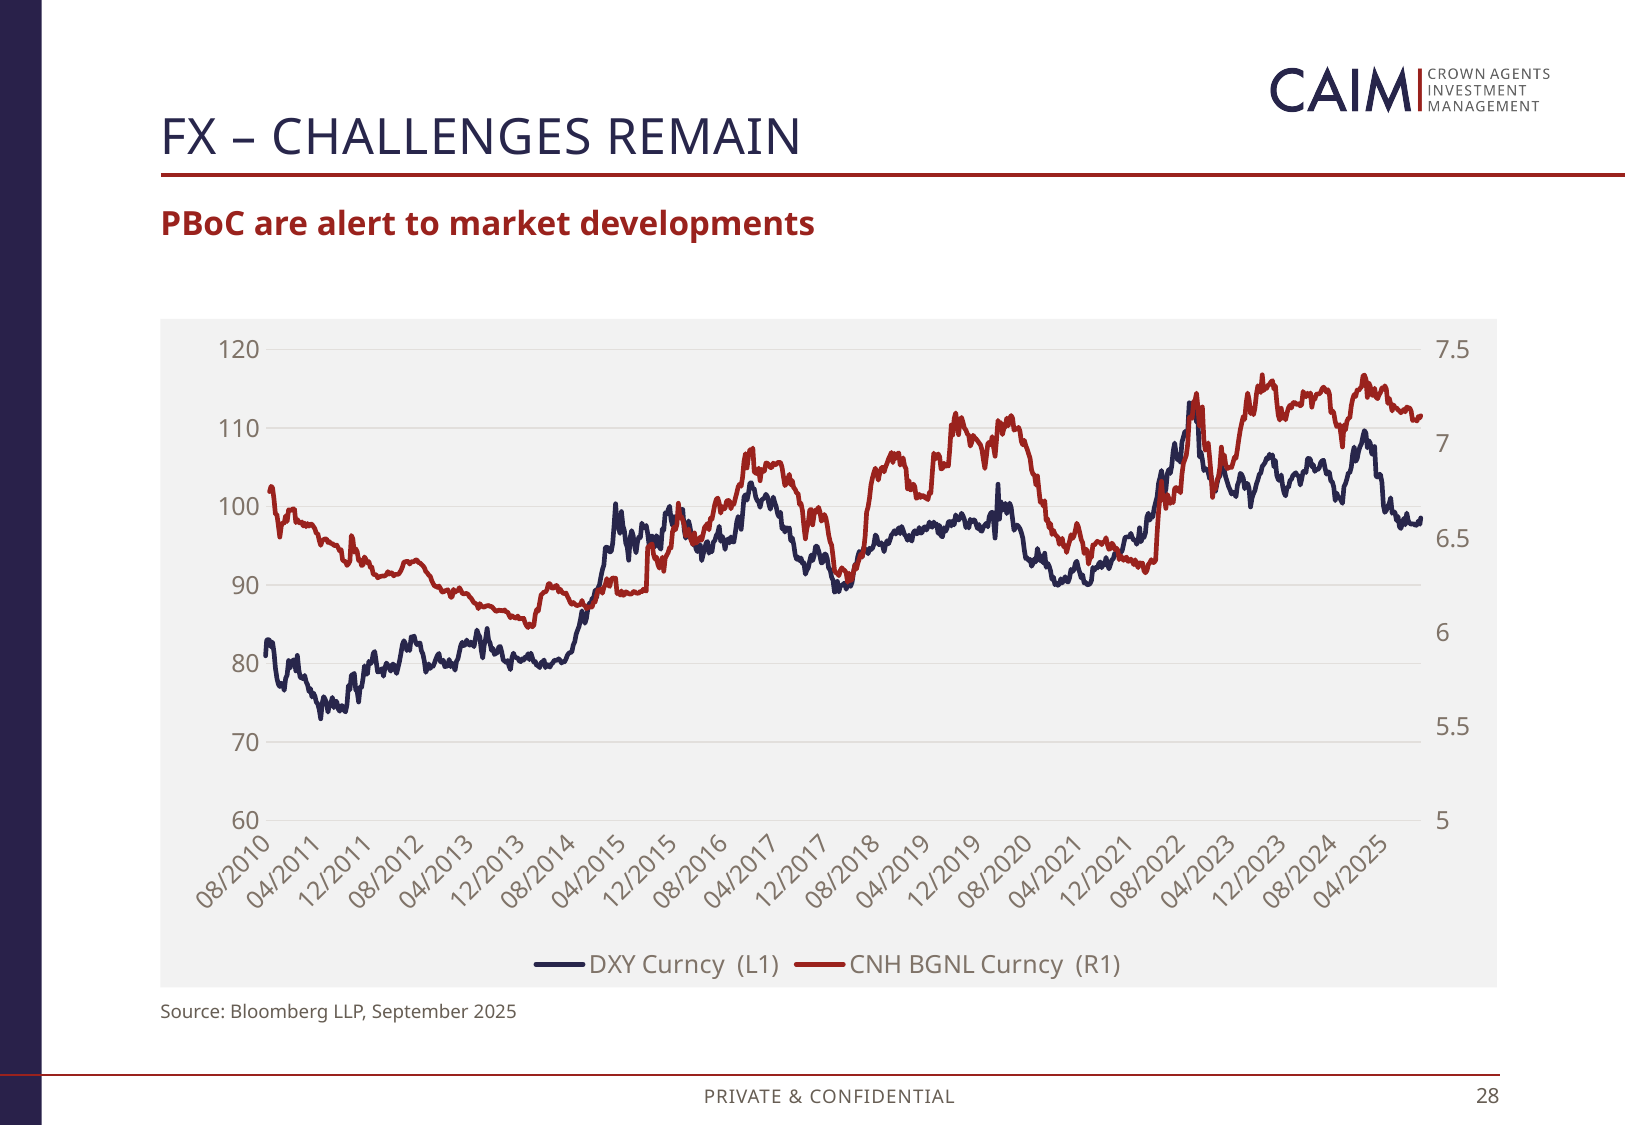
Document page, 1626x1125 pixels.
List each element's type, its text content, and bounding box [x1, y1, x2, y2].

chart [160, 318, 1497, 988]
picture [1253, 61, 1555, 128]
list PBoC are alert to market developments [160, 201, 1497, 243]
title FX – challenges remain [160, 109, 1197, 166]
list Source: Bloomberg LLP, September 2025 [160, 999, 1497, 1023]
